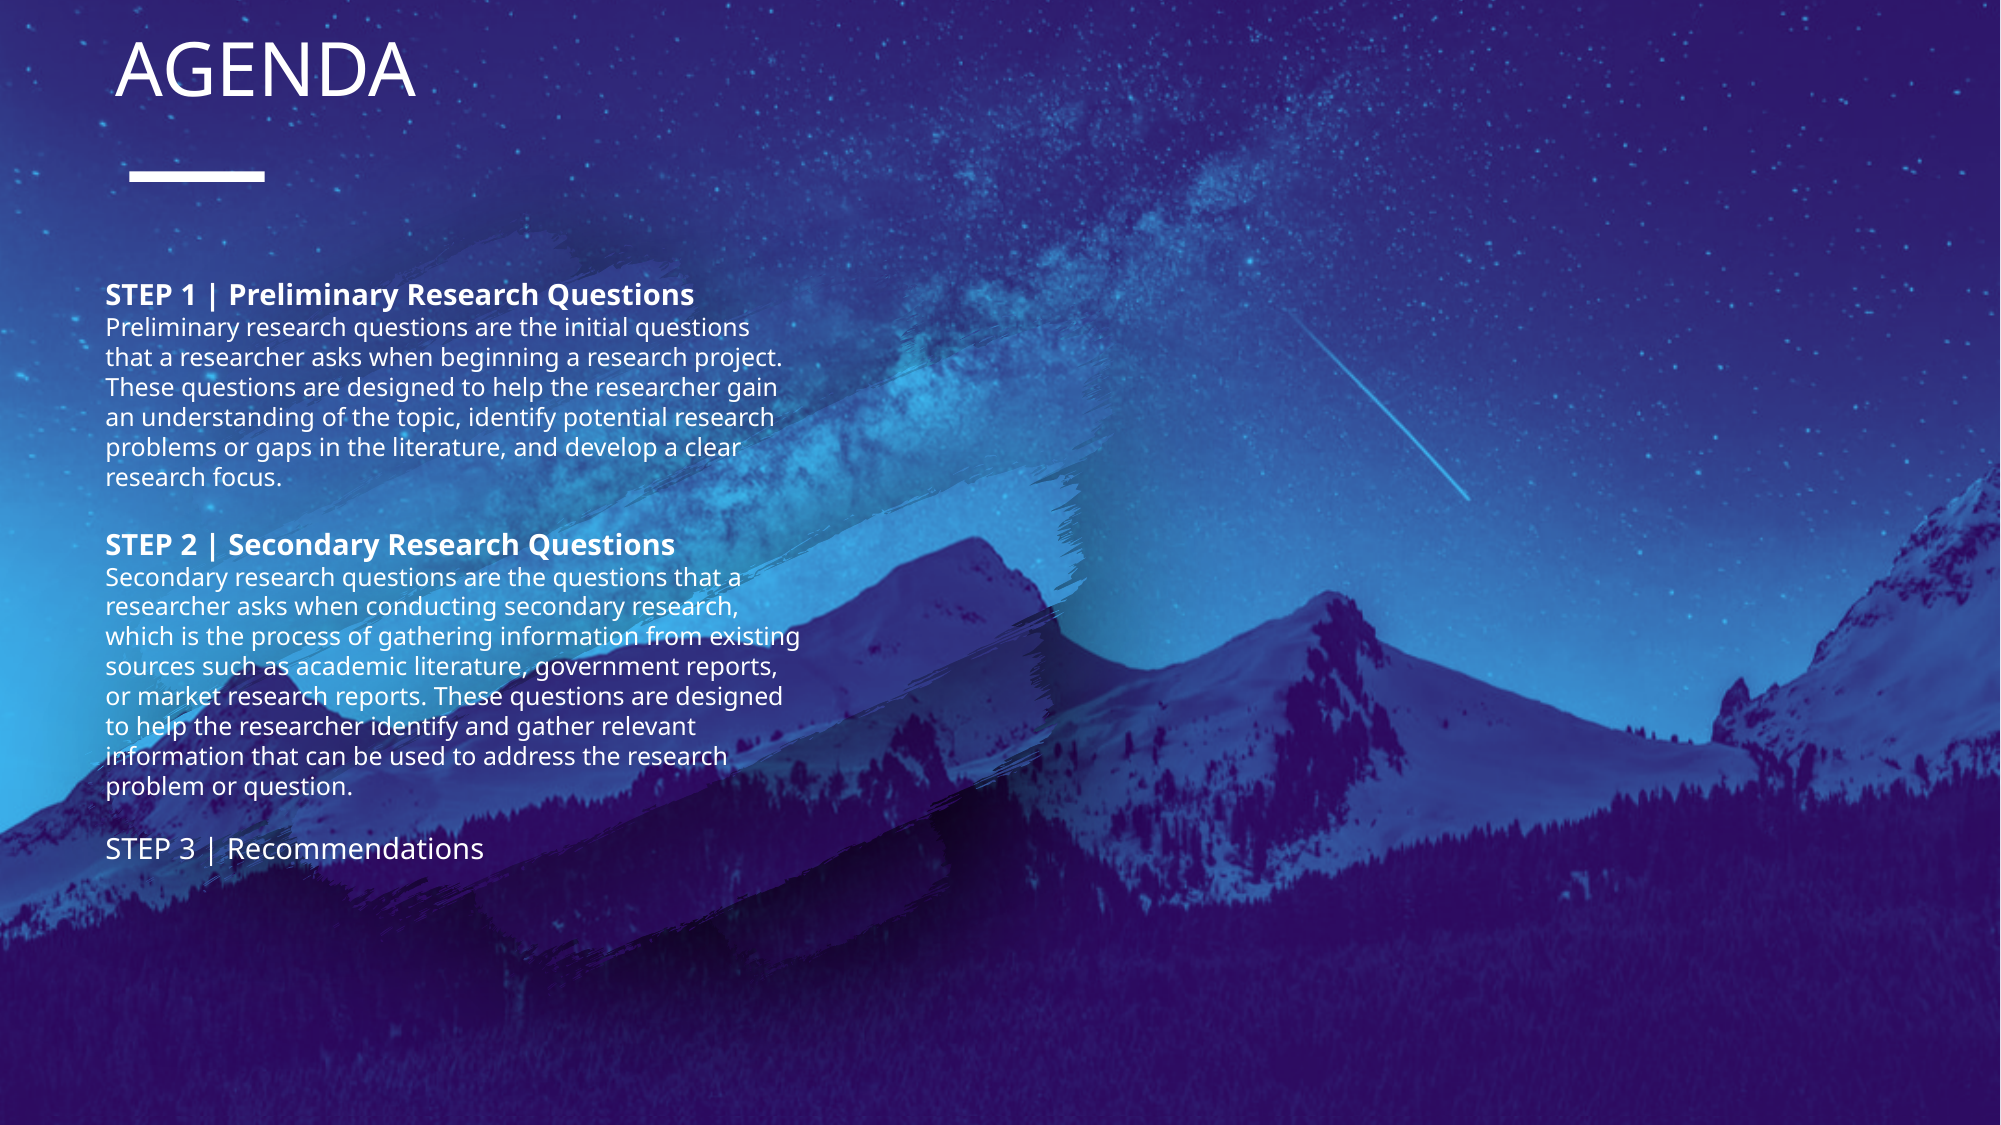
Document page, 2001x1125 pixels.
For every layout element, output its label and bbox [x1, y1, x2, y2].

picture [0, 0, 2001, 1125]
text_box [105, 24, 818, 875]
text_box [46, 268, 1179, 950]
